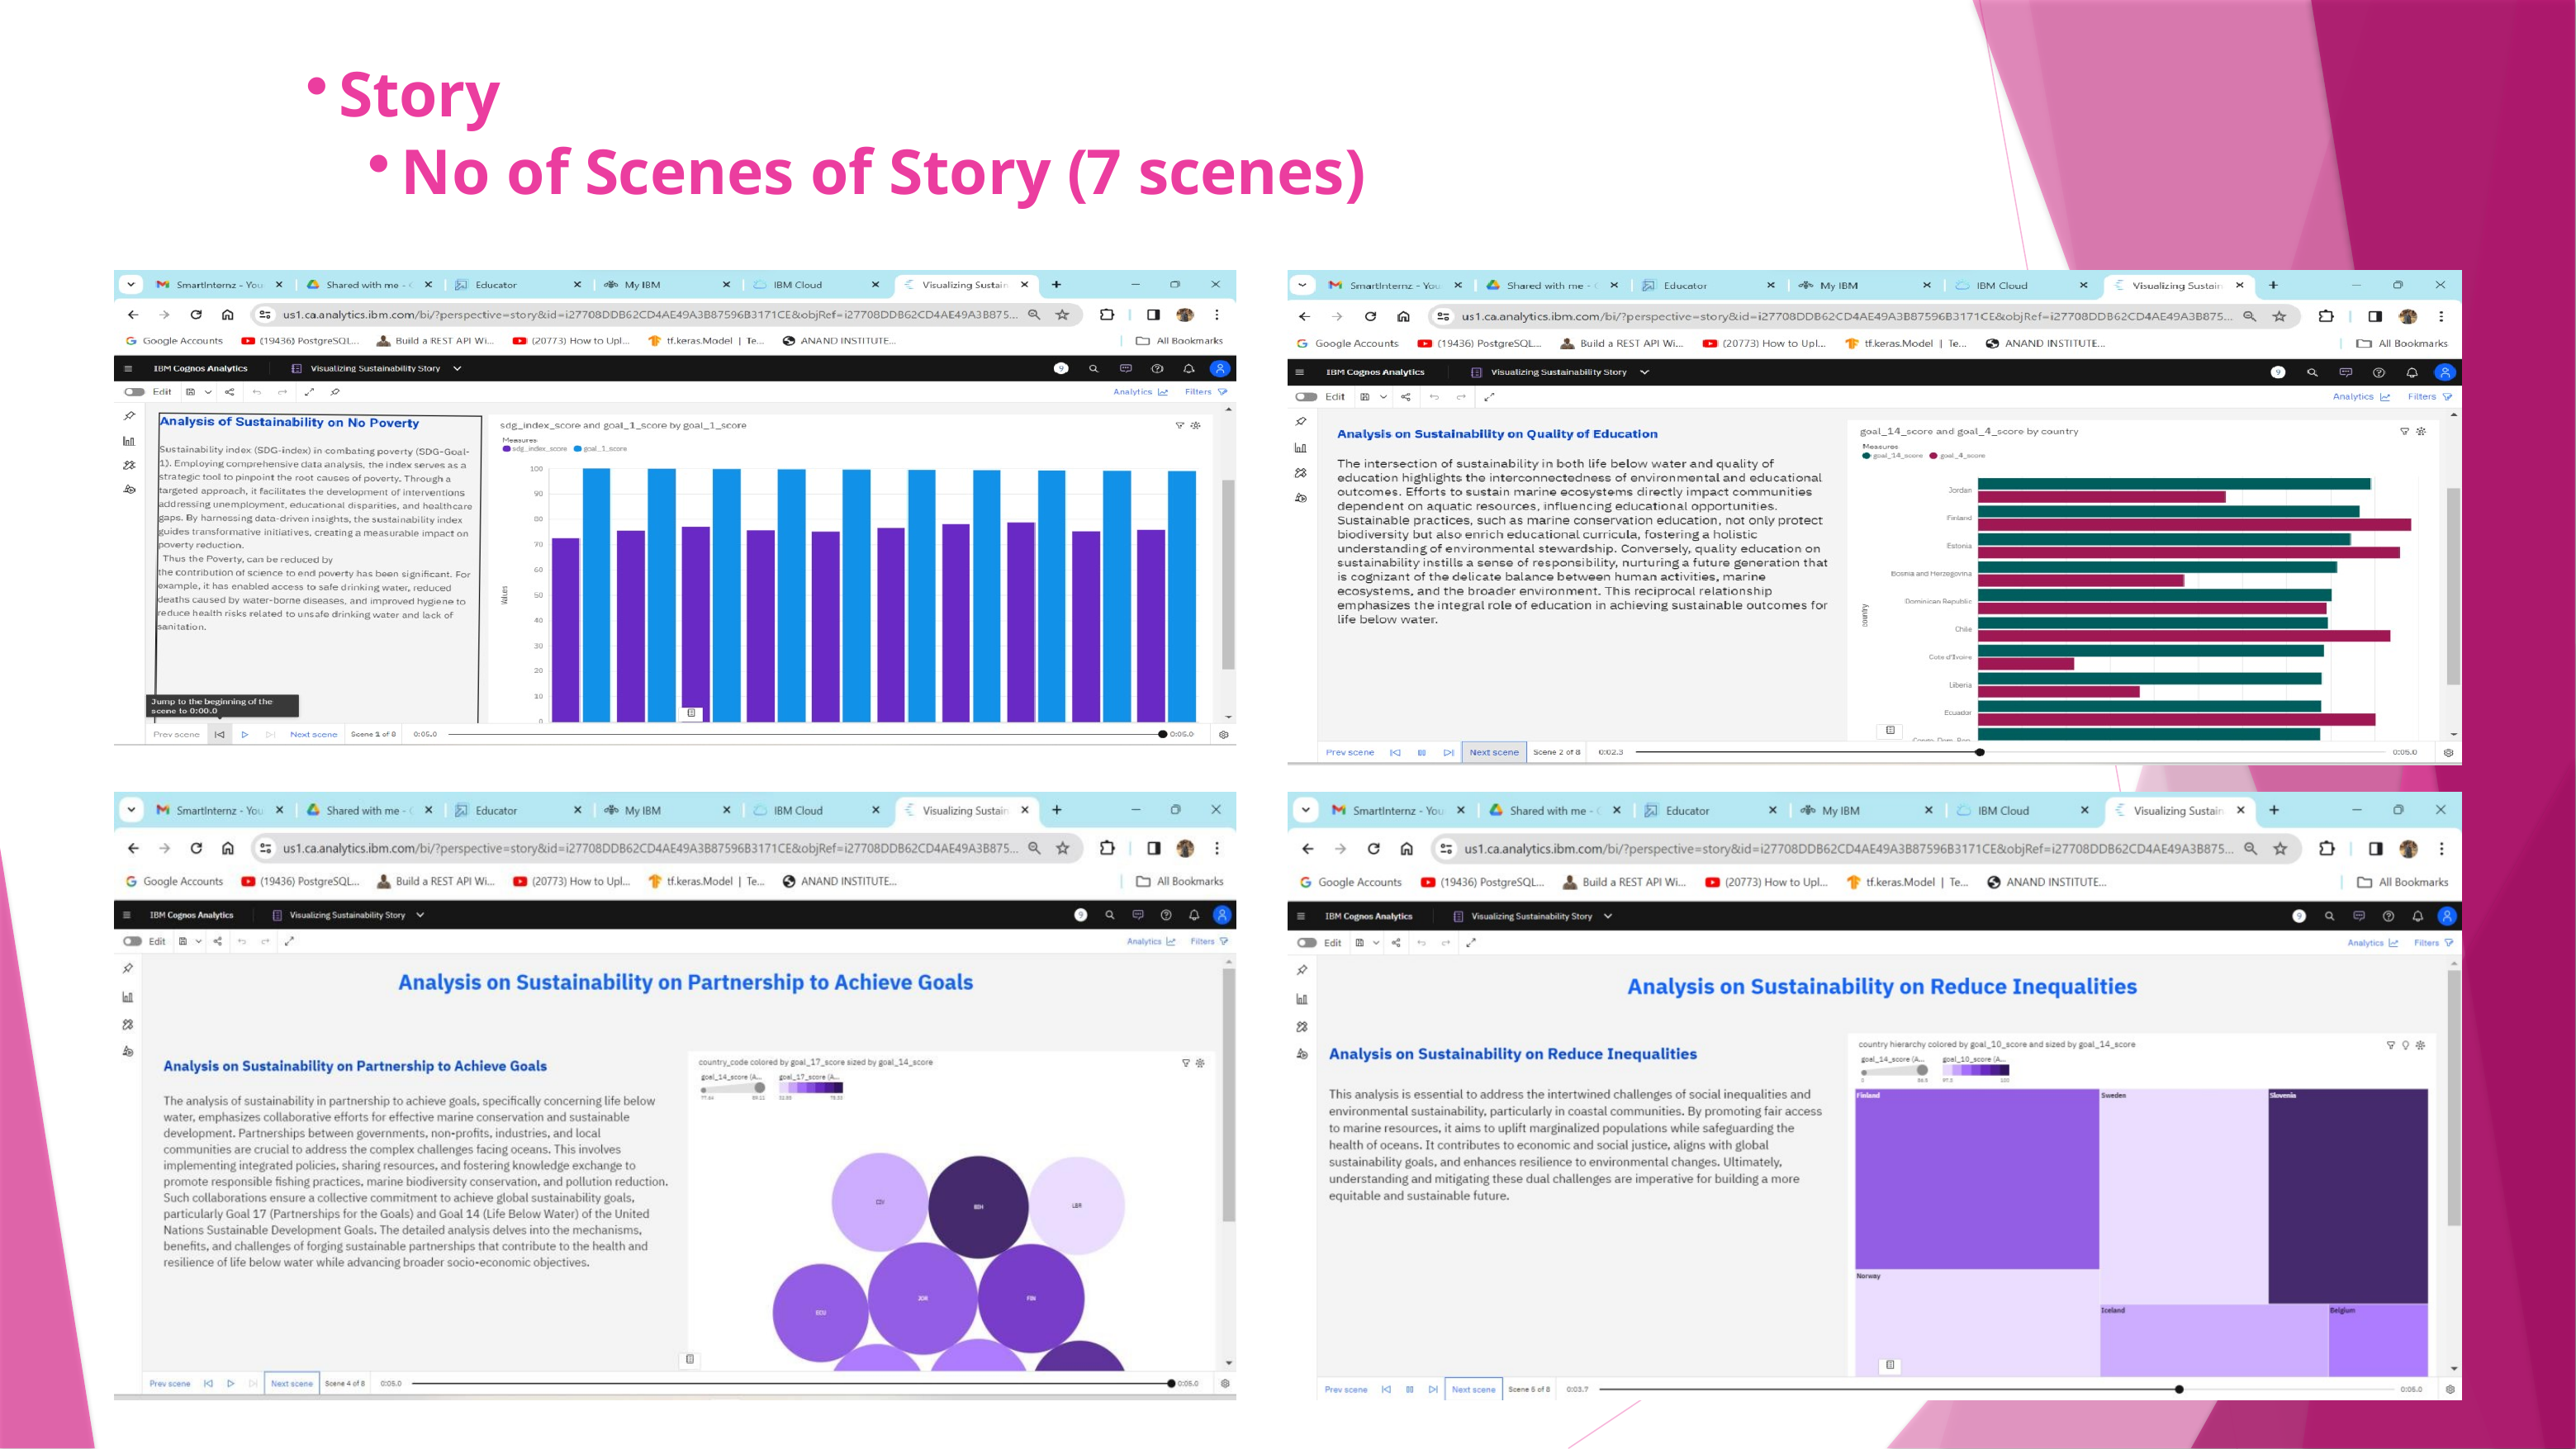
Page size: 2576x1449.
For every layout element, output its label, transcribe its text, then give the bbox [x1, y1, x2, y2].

picture [1287, 269, 2462, 766]
text_box Story No of Scenes of Story (7 scenes) [201, 48, 1491, 213]
picture [113, 791, 1237, 1400]
picture [113, 269, 1237, 746]
picture [1287, 791, 2462, 1400]
